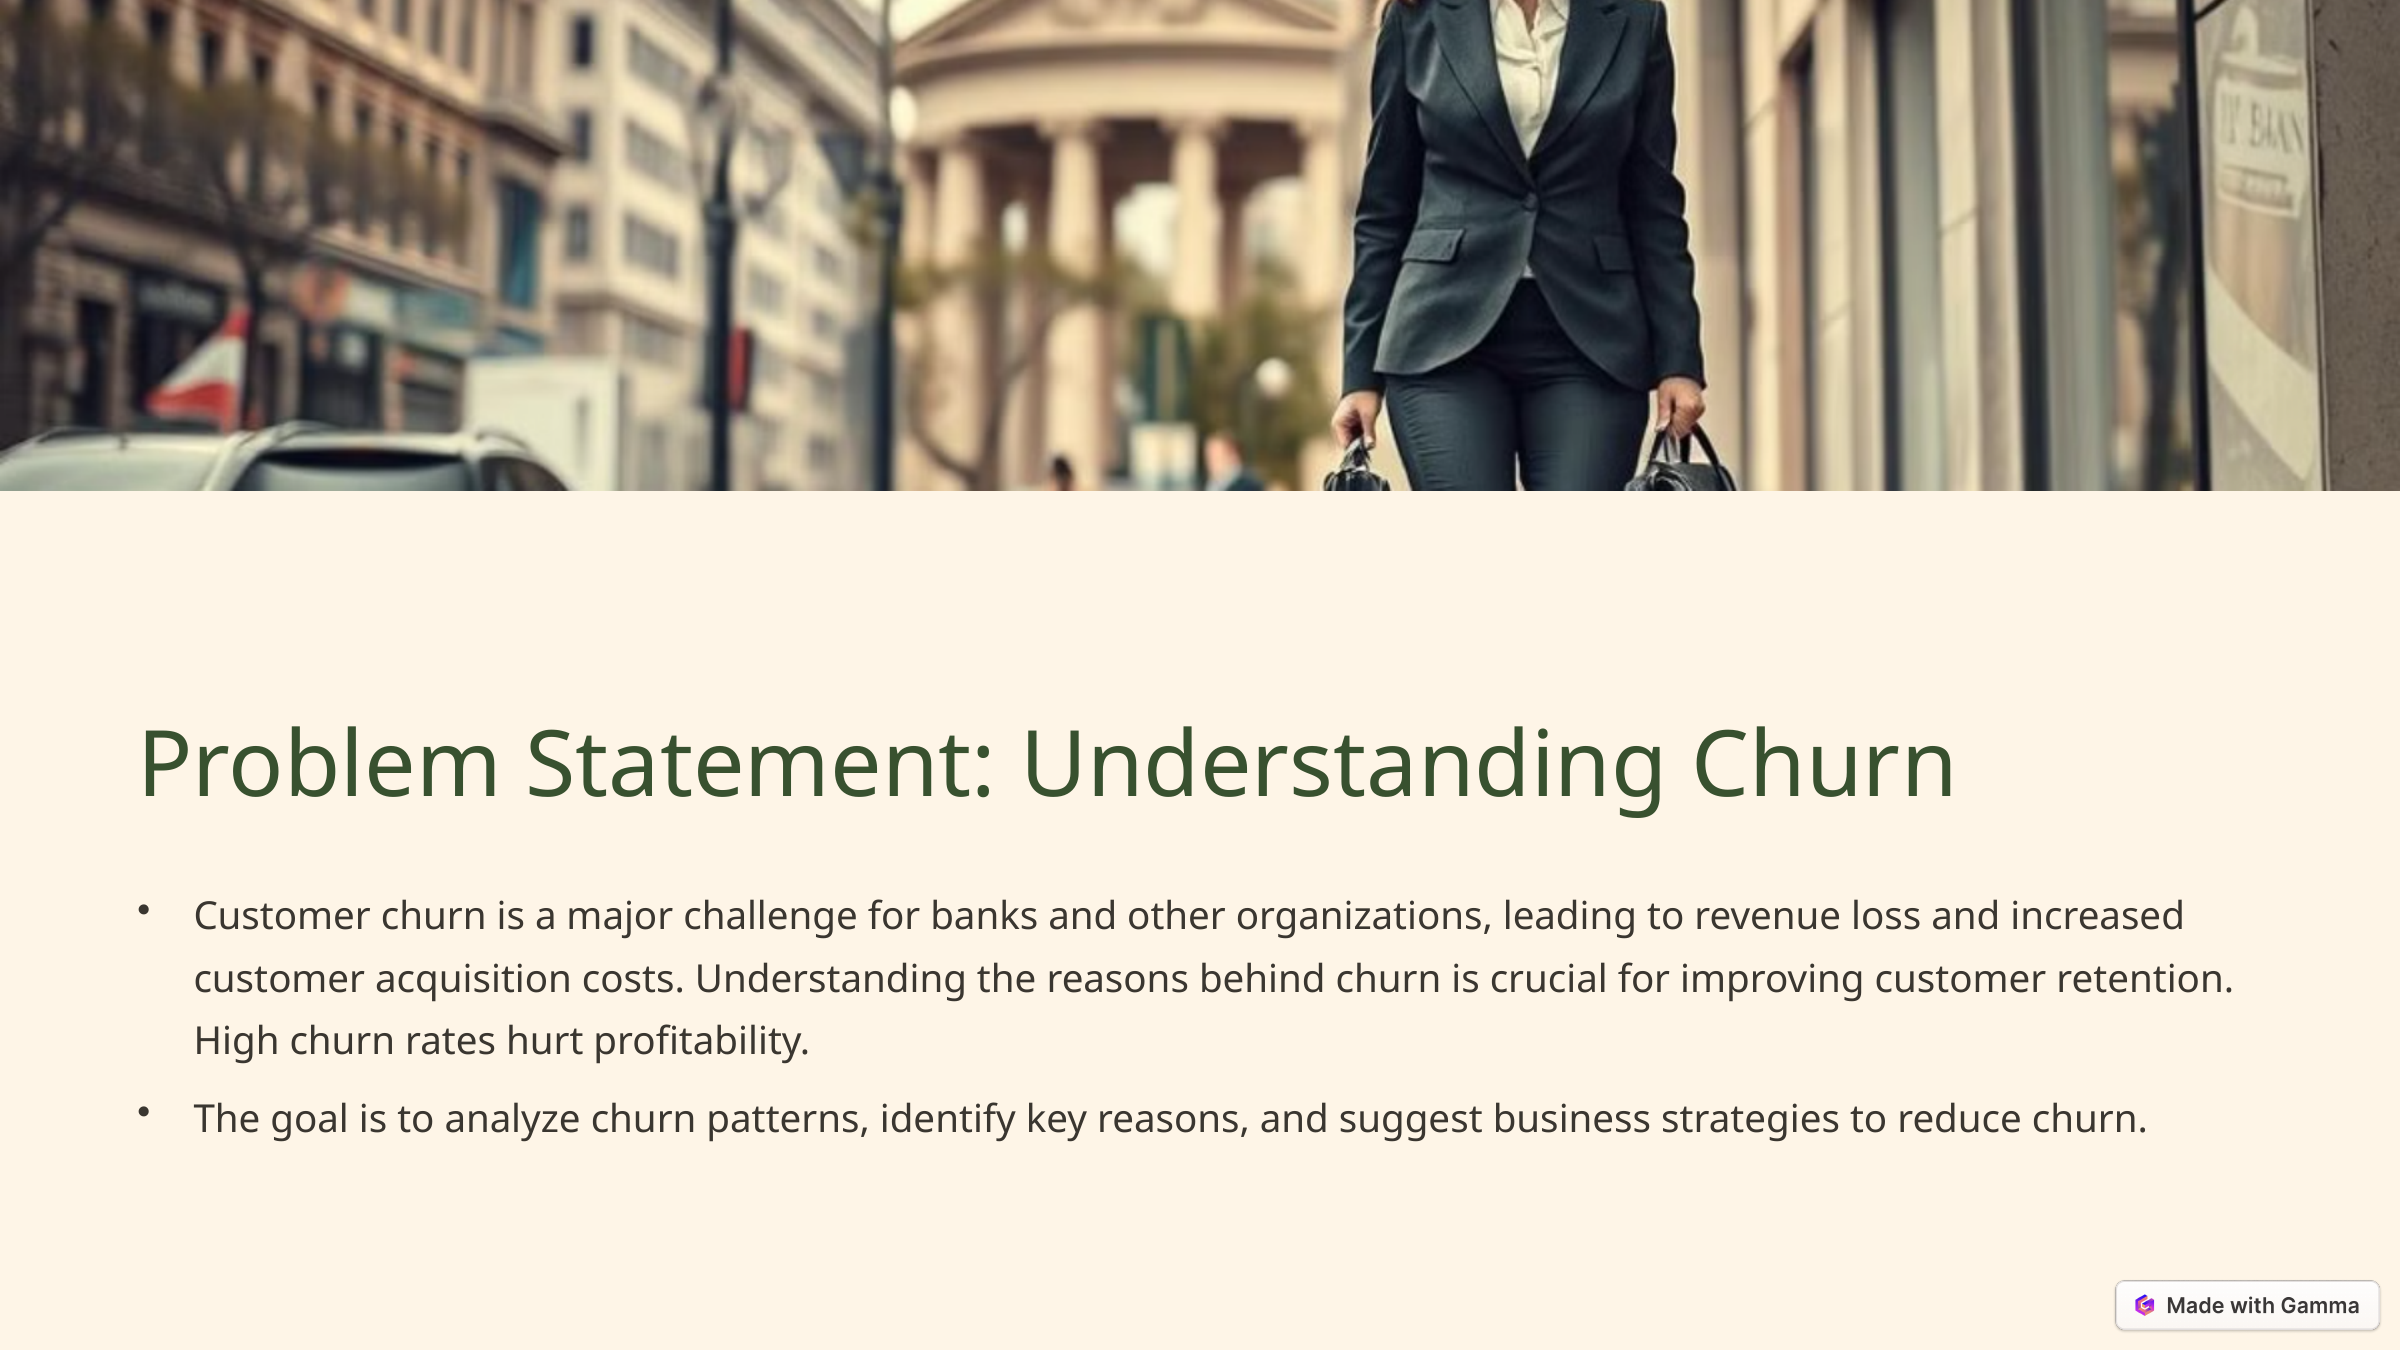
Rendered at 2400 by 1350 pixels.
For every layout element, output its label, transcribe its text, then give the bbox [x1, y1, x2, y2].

text_box The goal is to analyze churn patterns, identify key reasons, and suggest business strategies to reduce churn. [137, 1077, 2263, 1141]
text_box Customer churn is a major challenge for banks and other organizations, leading to revenue loss and increased customer acquisition costs. Understanding the reasons behind churn is crucial for improving customer retention. High churn rates hurt profitability. [137, 875, 2263, 1064]
picture [0, 0, 2400, 491]
picture [2106, 1271, 2389, 1339]
text_box Problem Statement: Understanding Churn [137, 700, 1952, 817]
